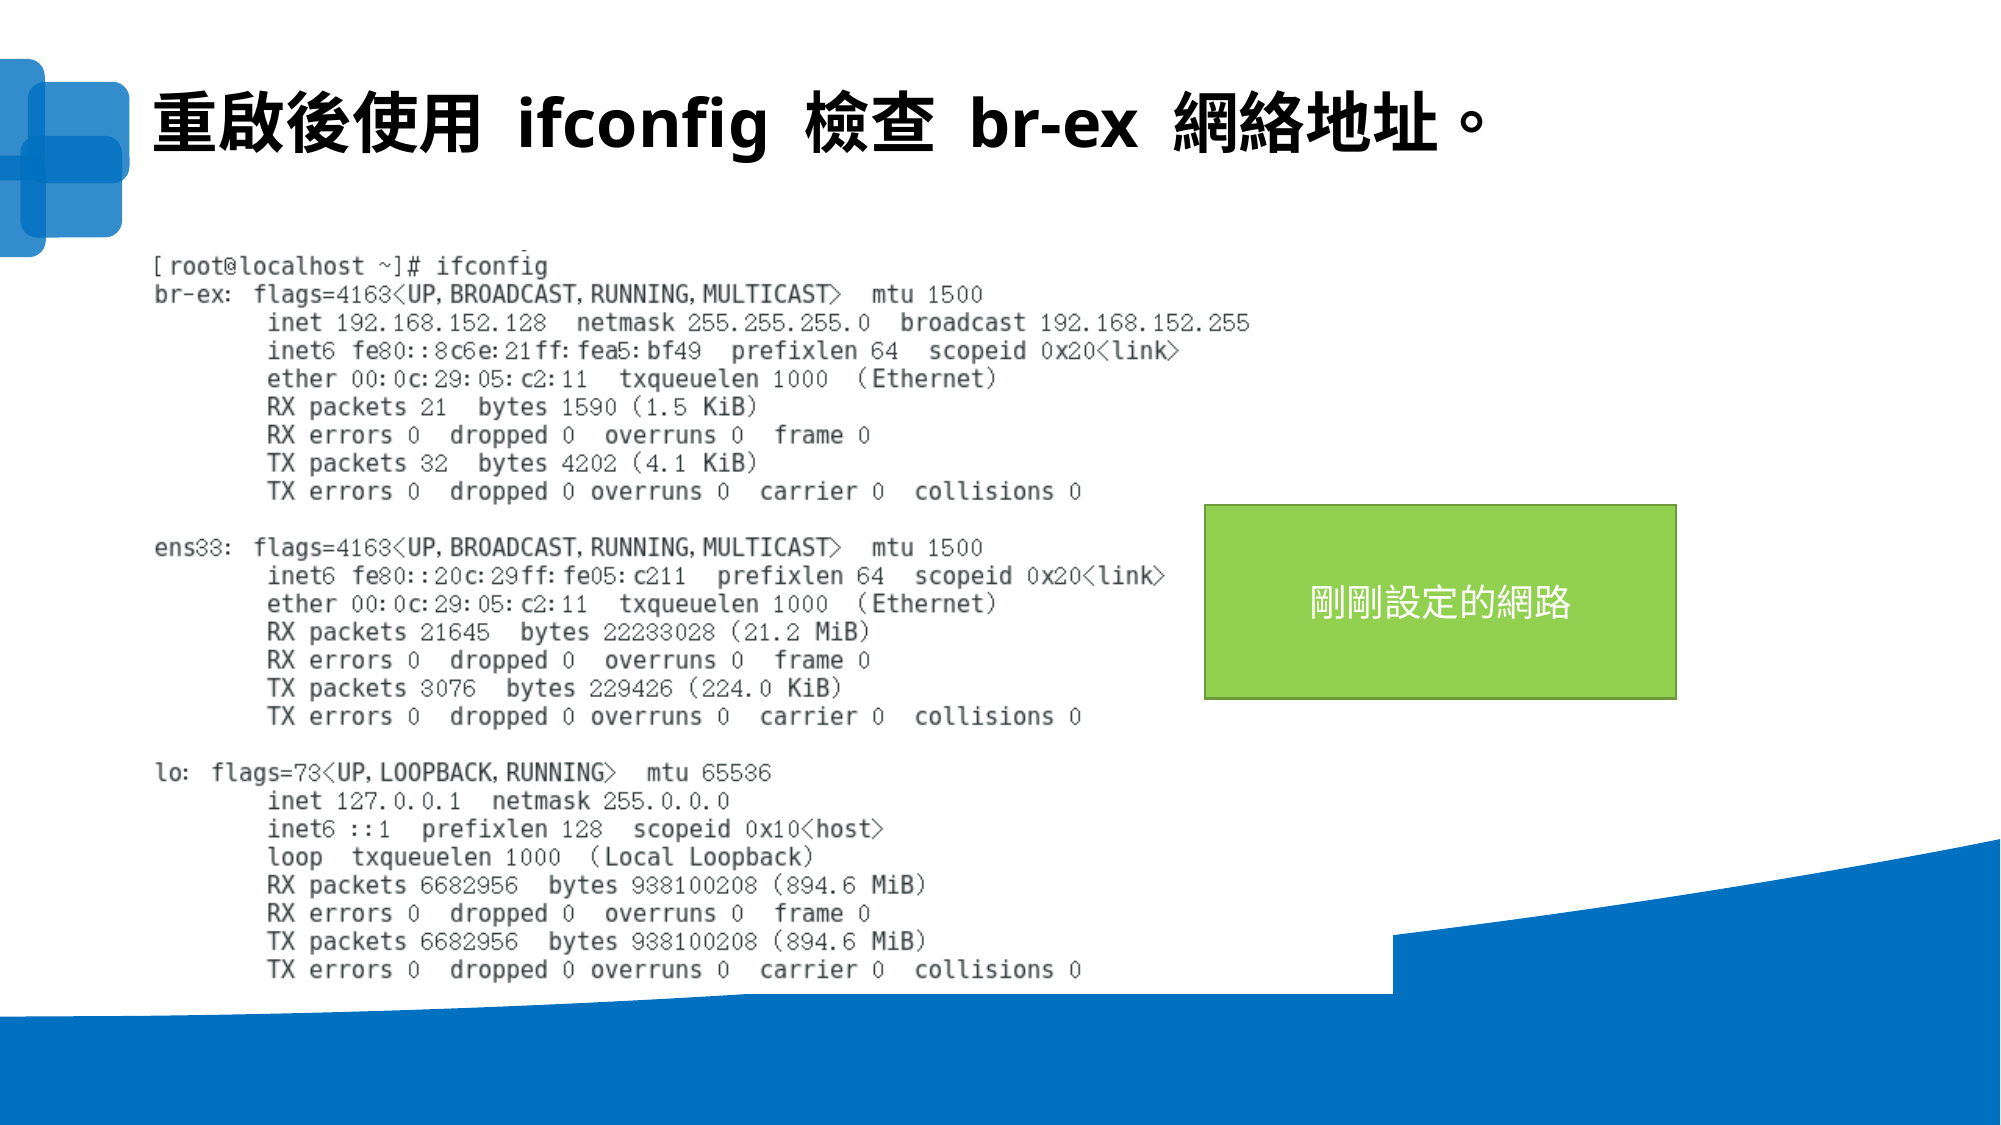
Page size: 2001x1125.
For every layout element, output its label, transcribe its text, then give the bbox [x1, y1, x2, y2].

picture [153, 250, 1393, 994]
text_box 剛剛設定的網路 [1393, 504, 1677, 700]
list 重啟後使用 ifconfig 檢查 br-ex 網絡地址。 [137, 83, 1622, 317]
